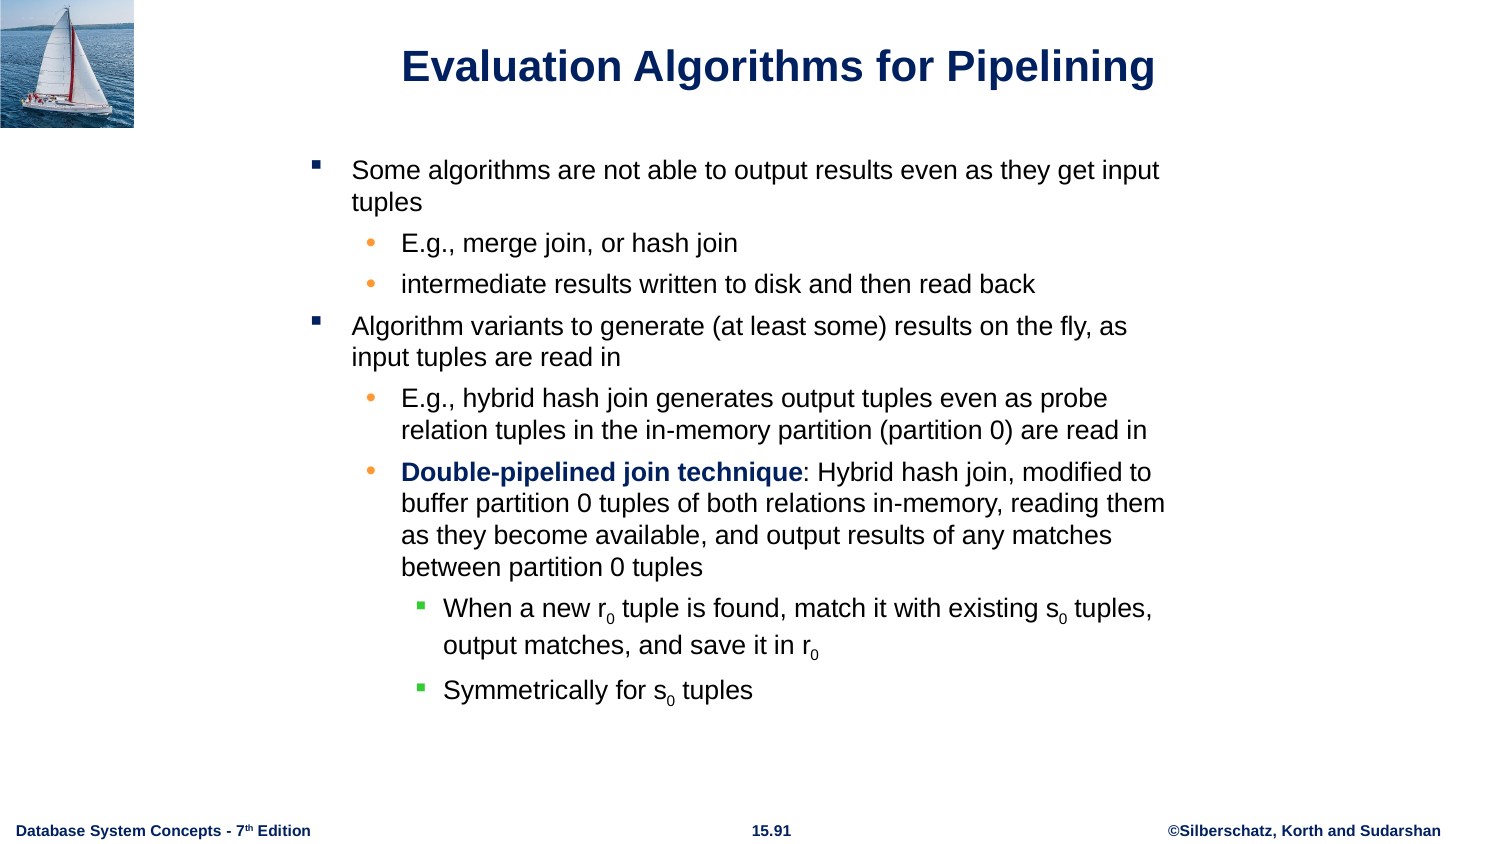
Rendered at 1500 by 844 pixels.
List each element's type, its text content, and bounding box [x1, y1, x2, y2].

picture [0, 0, 134, 128]
list Some algorithms are not able to output results even as they get input tuples E.g., merge join, or hash join intermediate results written to disk and then read back Algorithm variants to generate (at least some) results on the fly, as input tuples are read in E.g., hybrid hash join generates output tuples even as probe relation tuples in the in-memory partition (partition 0) are read in Double-pipelined join technique: Hybrid hash join, modified to buffer partition 0 tuples of both relations in-memory, reading them as they become available, and output results of any matches between partition 0 tuples When a new r0 tuple is found, match it with existing s0 tuples, output matches, and save it in r0 Symmetrically for s0 tuples [294, 145, 1202, 730]
title Evaluation Algorithms for Pipelining [281, 26, 1277, 98]
